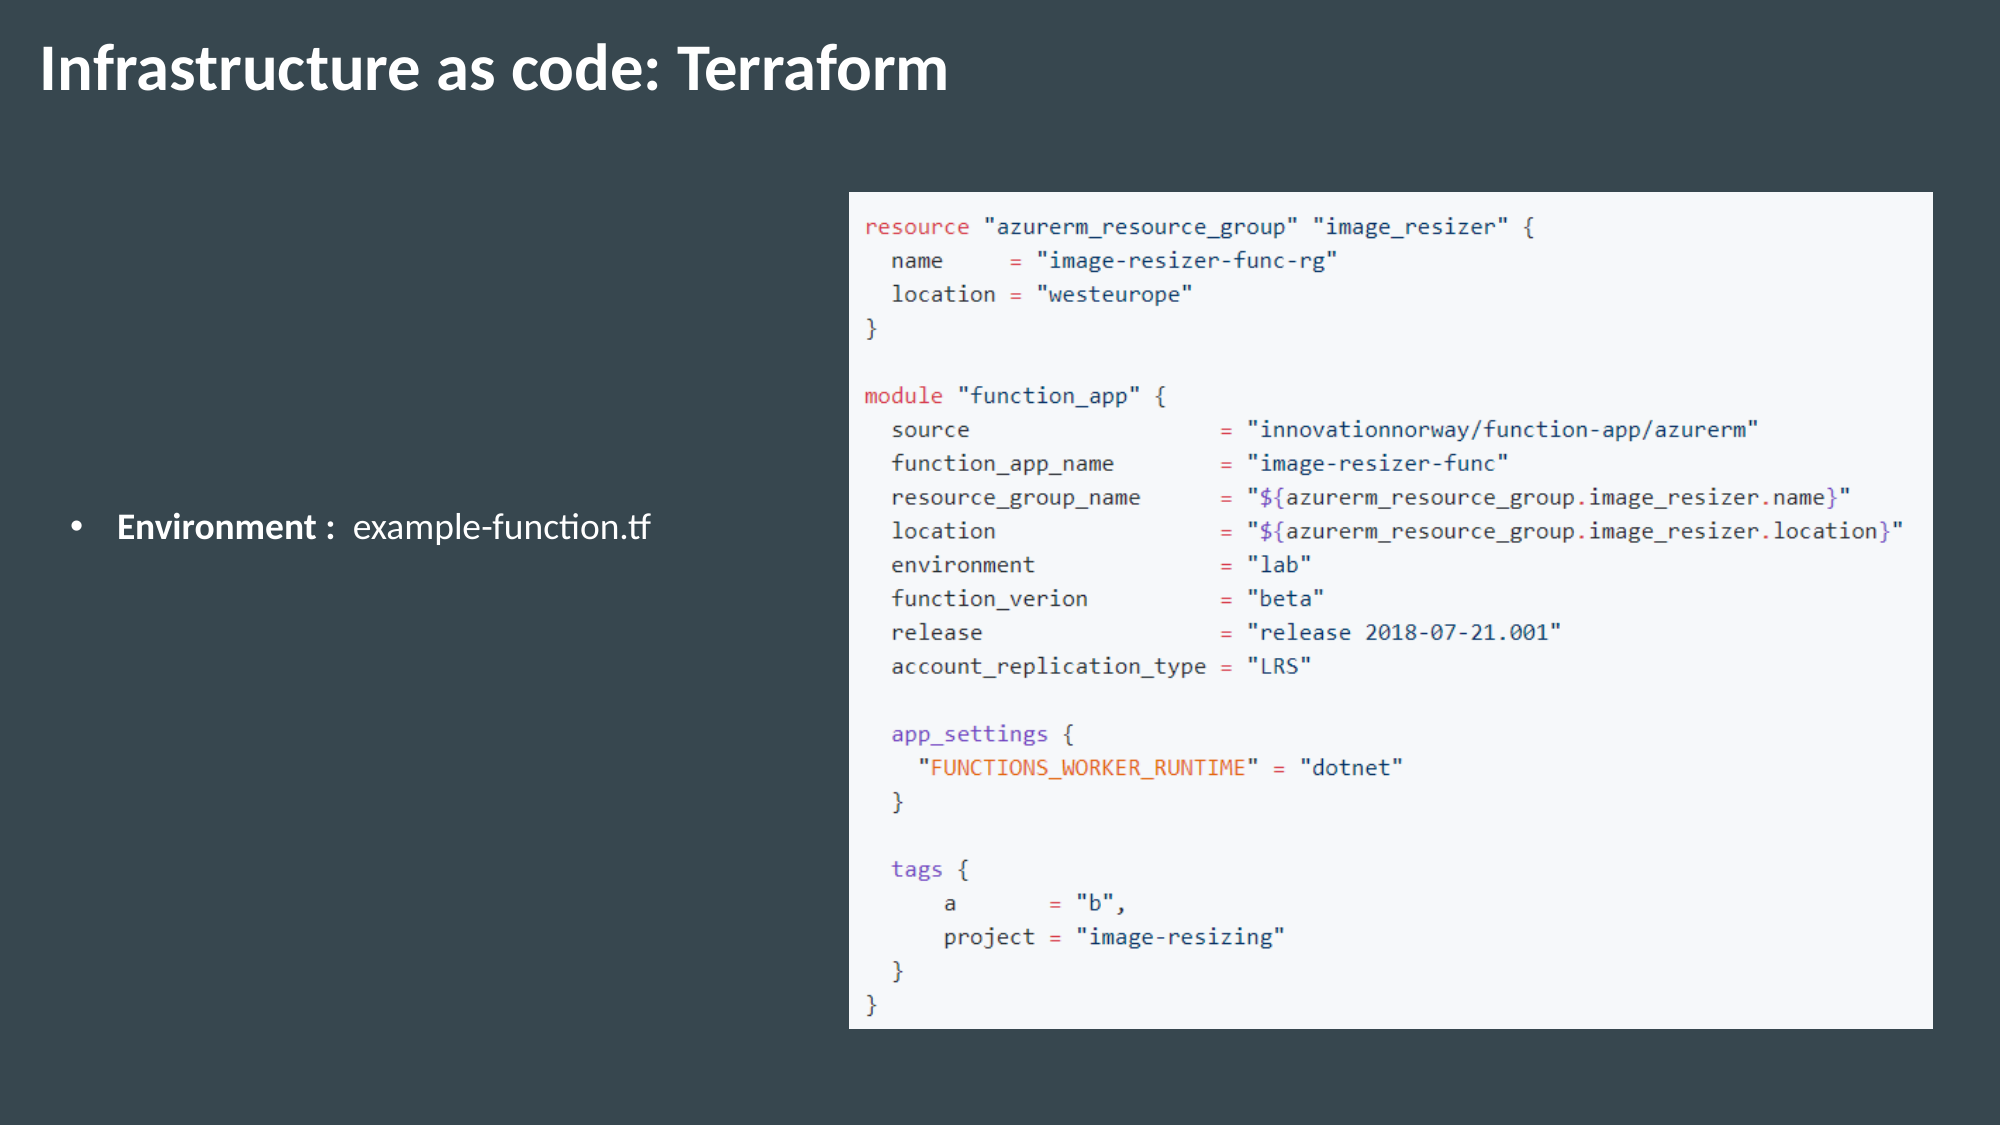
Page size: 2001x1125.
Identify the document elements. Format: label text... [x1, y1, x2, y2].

text_box Infrastructure as code: Terraform [25, 16, 967, 112]
text_box Environment : example-function.tf [55, 495, 667, 555]
picture [849, 192, 1934, 1029]
